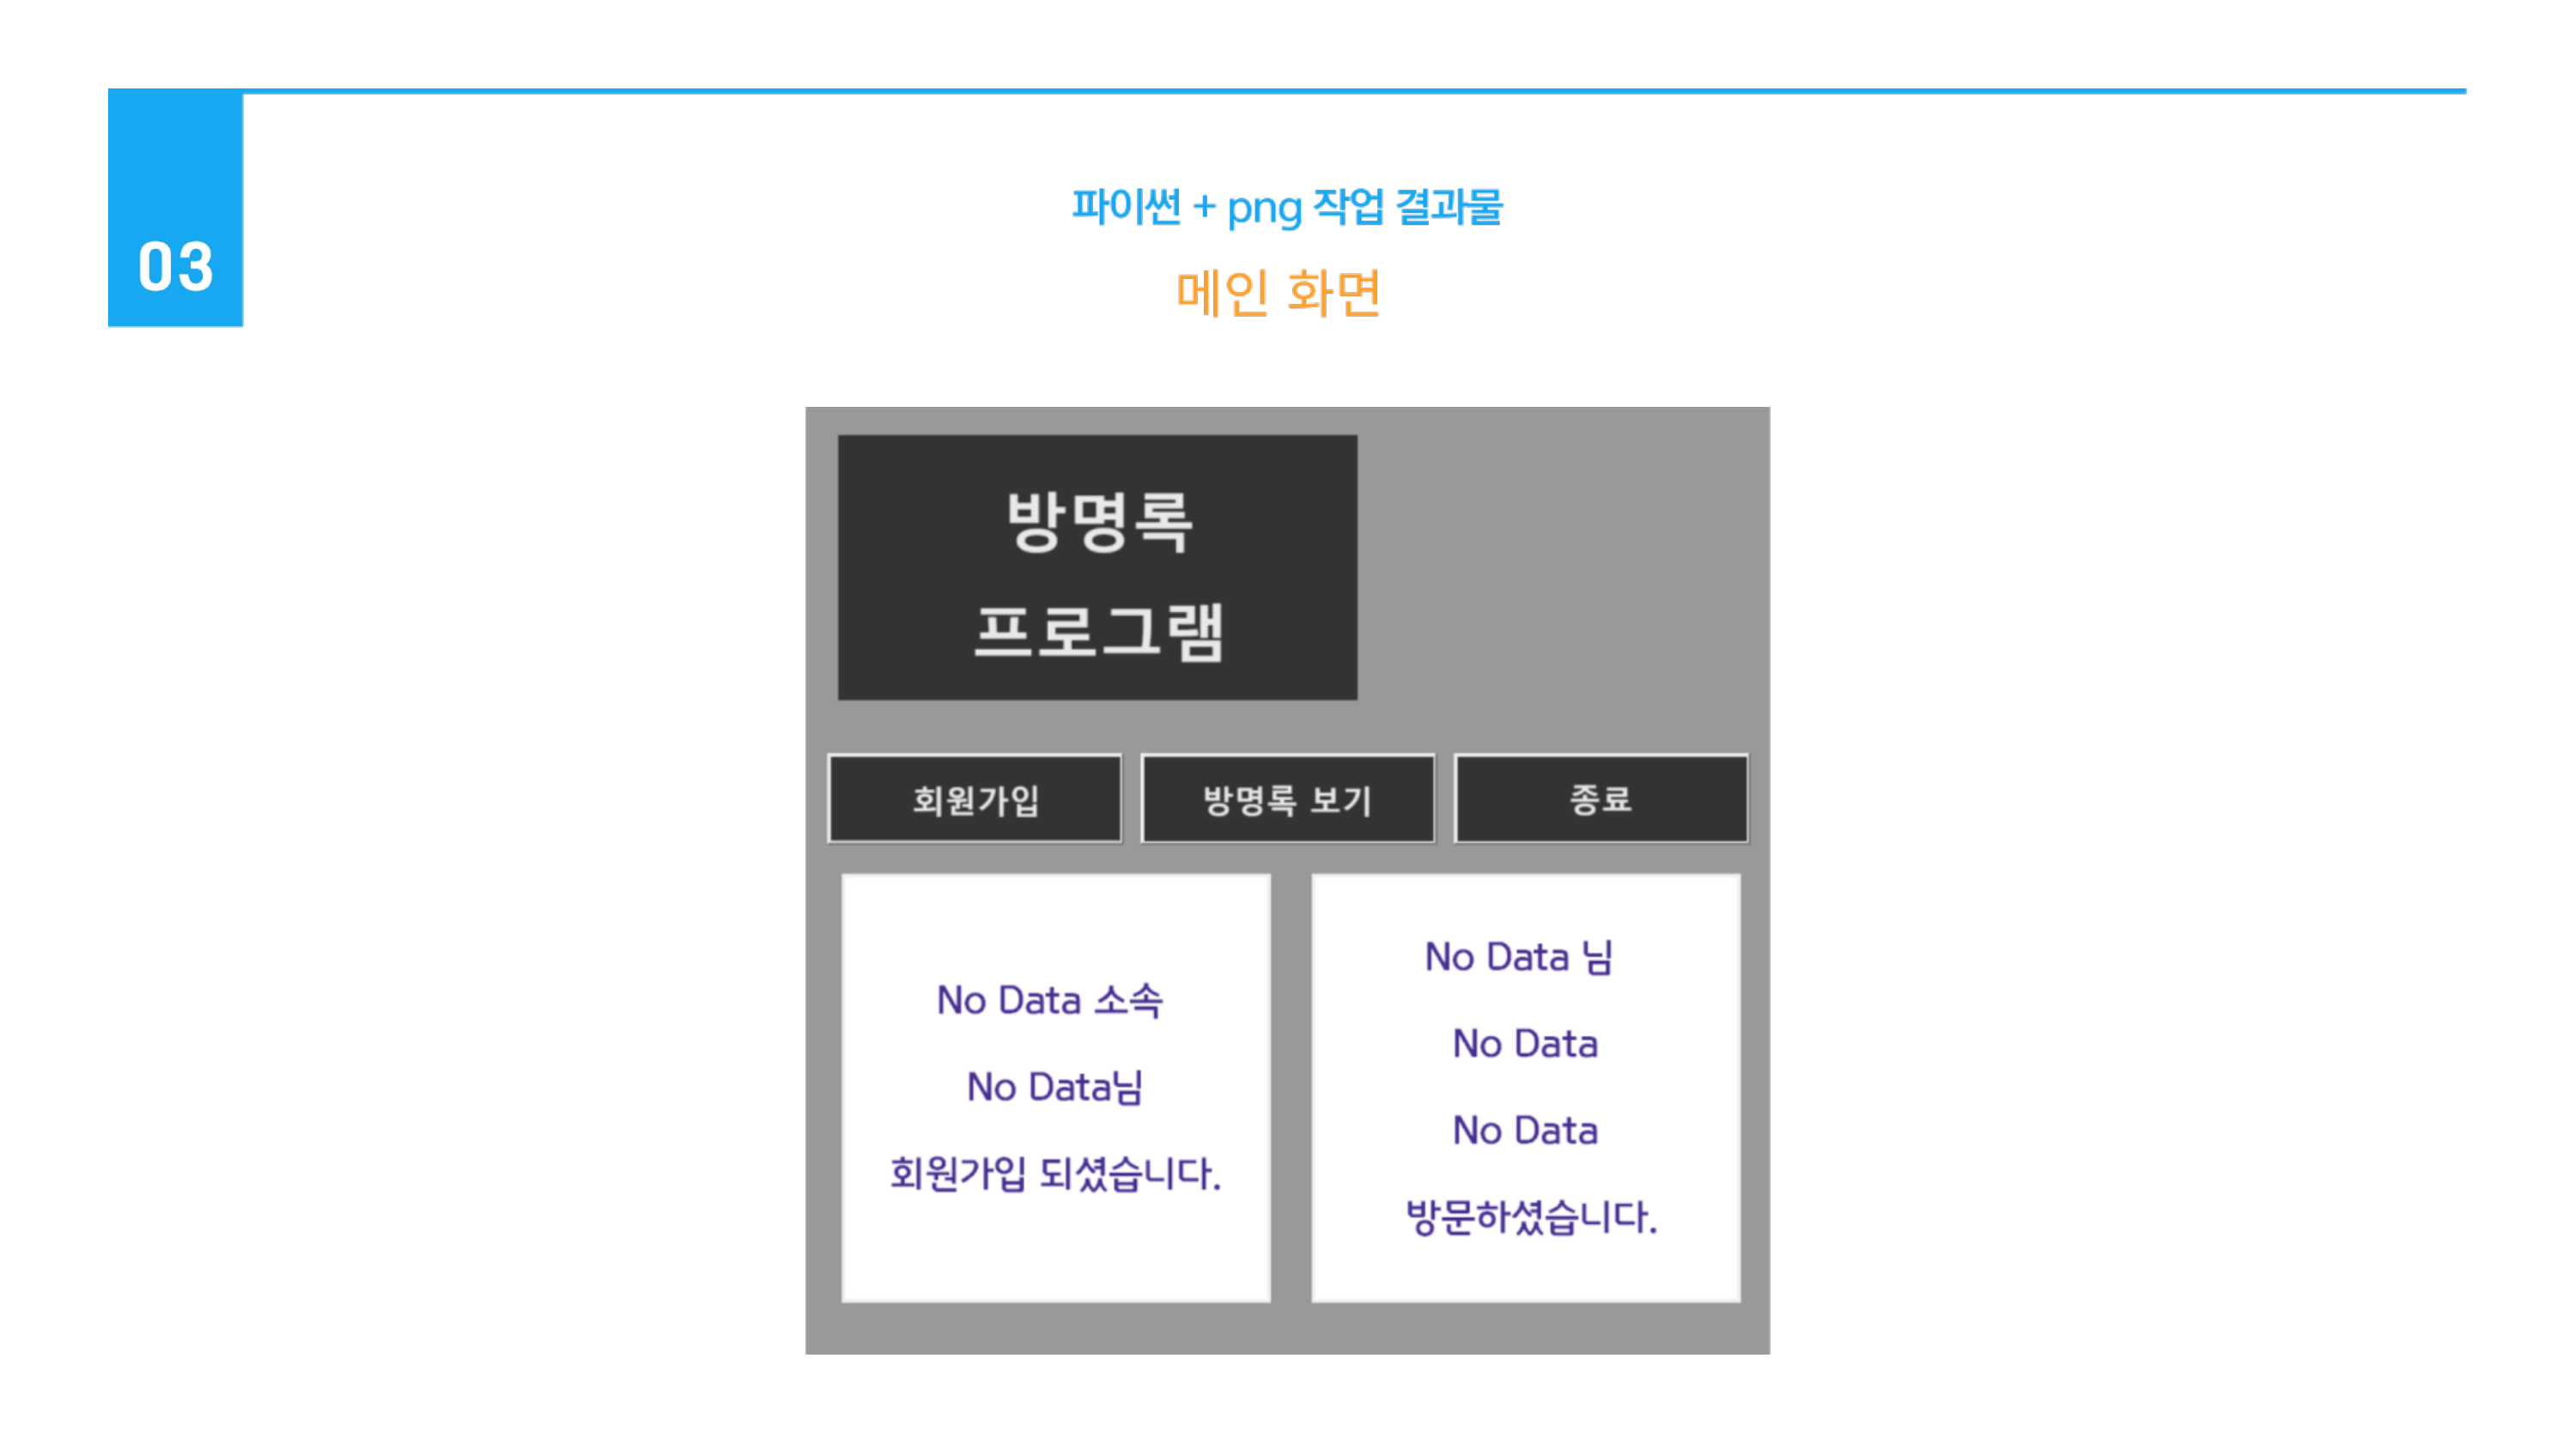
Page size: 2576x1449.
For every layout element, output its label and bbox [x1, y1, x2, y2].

picture [1052, 165, 1546, 379]
text_box [108, 88, 2467, 94]
text_box [805, 407, 1771, 1355]
picture [100, 209, 279, 349]
text_box [108, 92, 244, 208]
